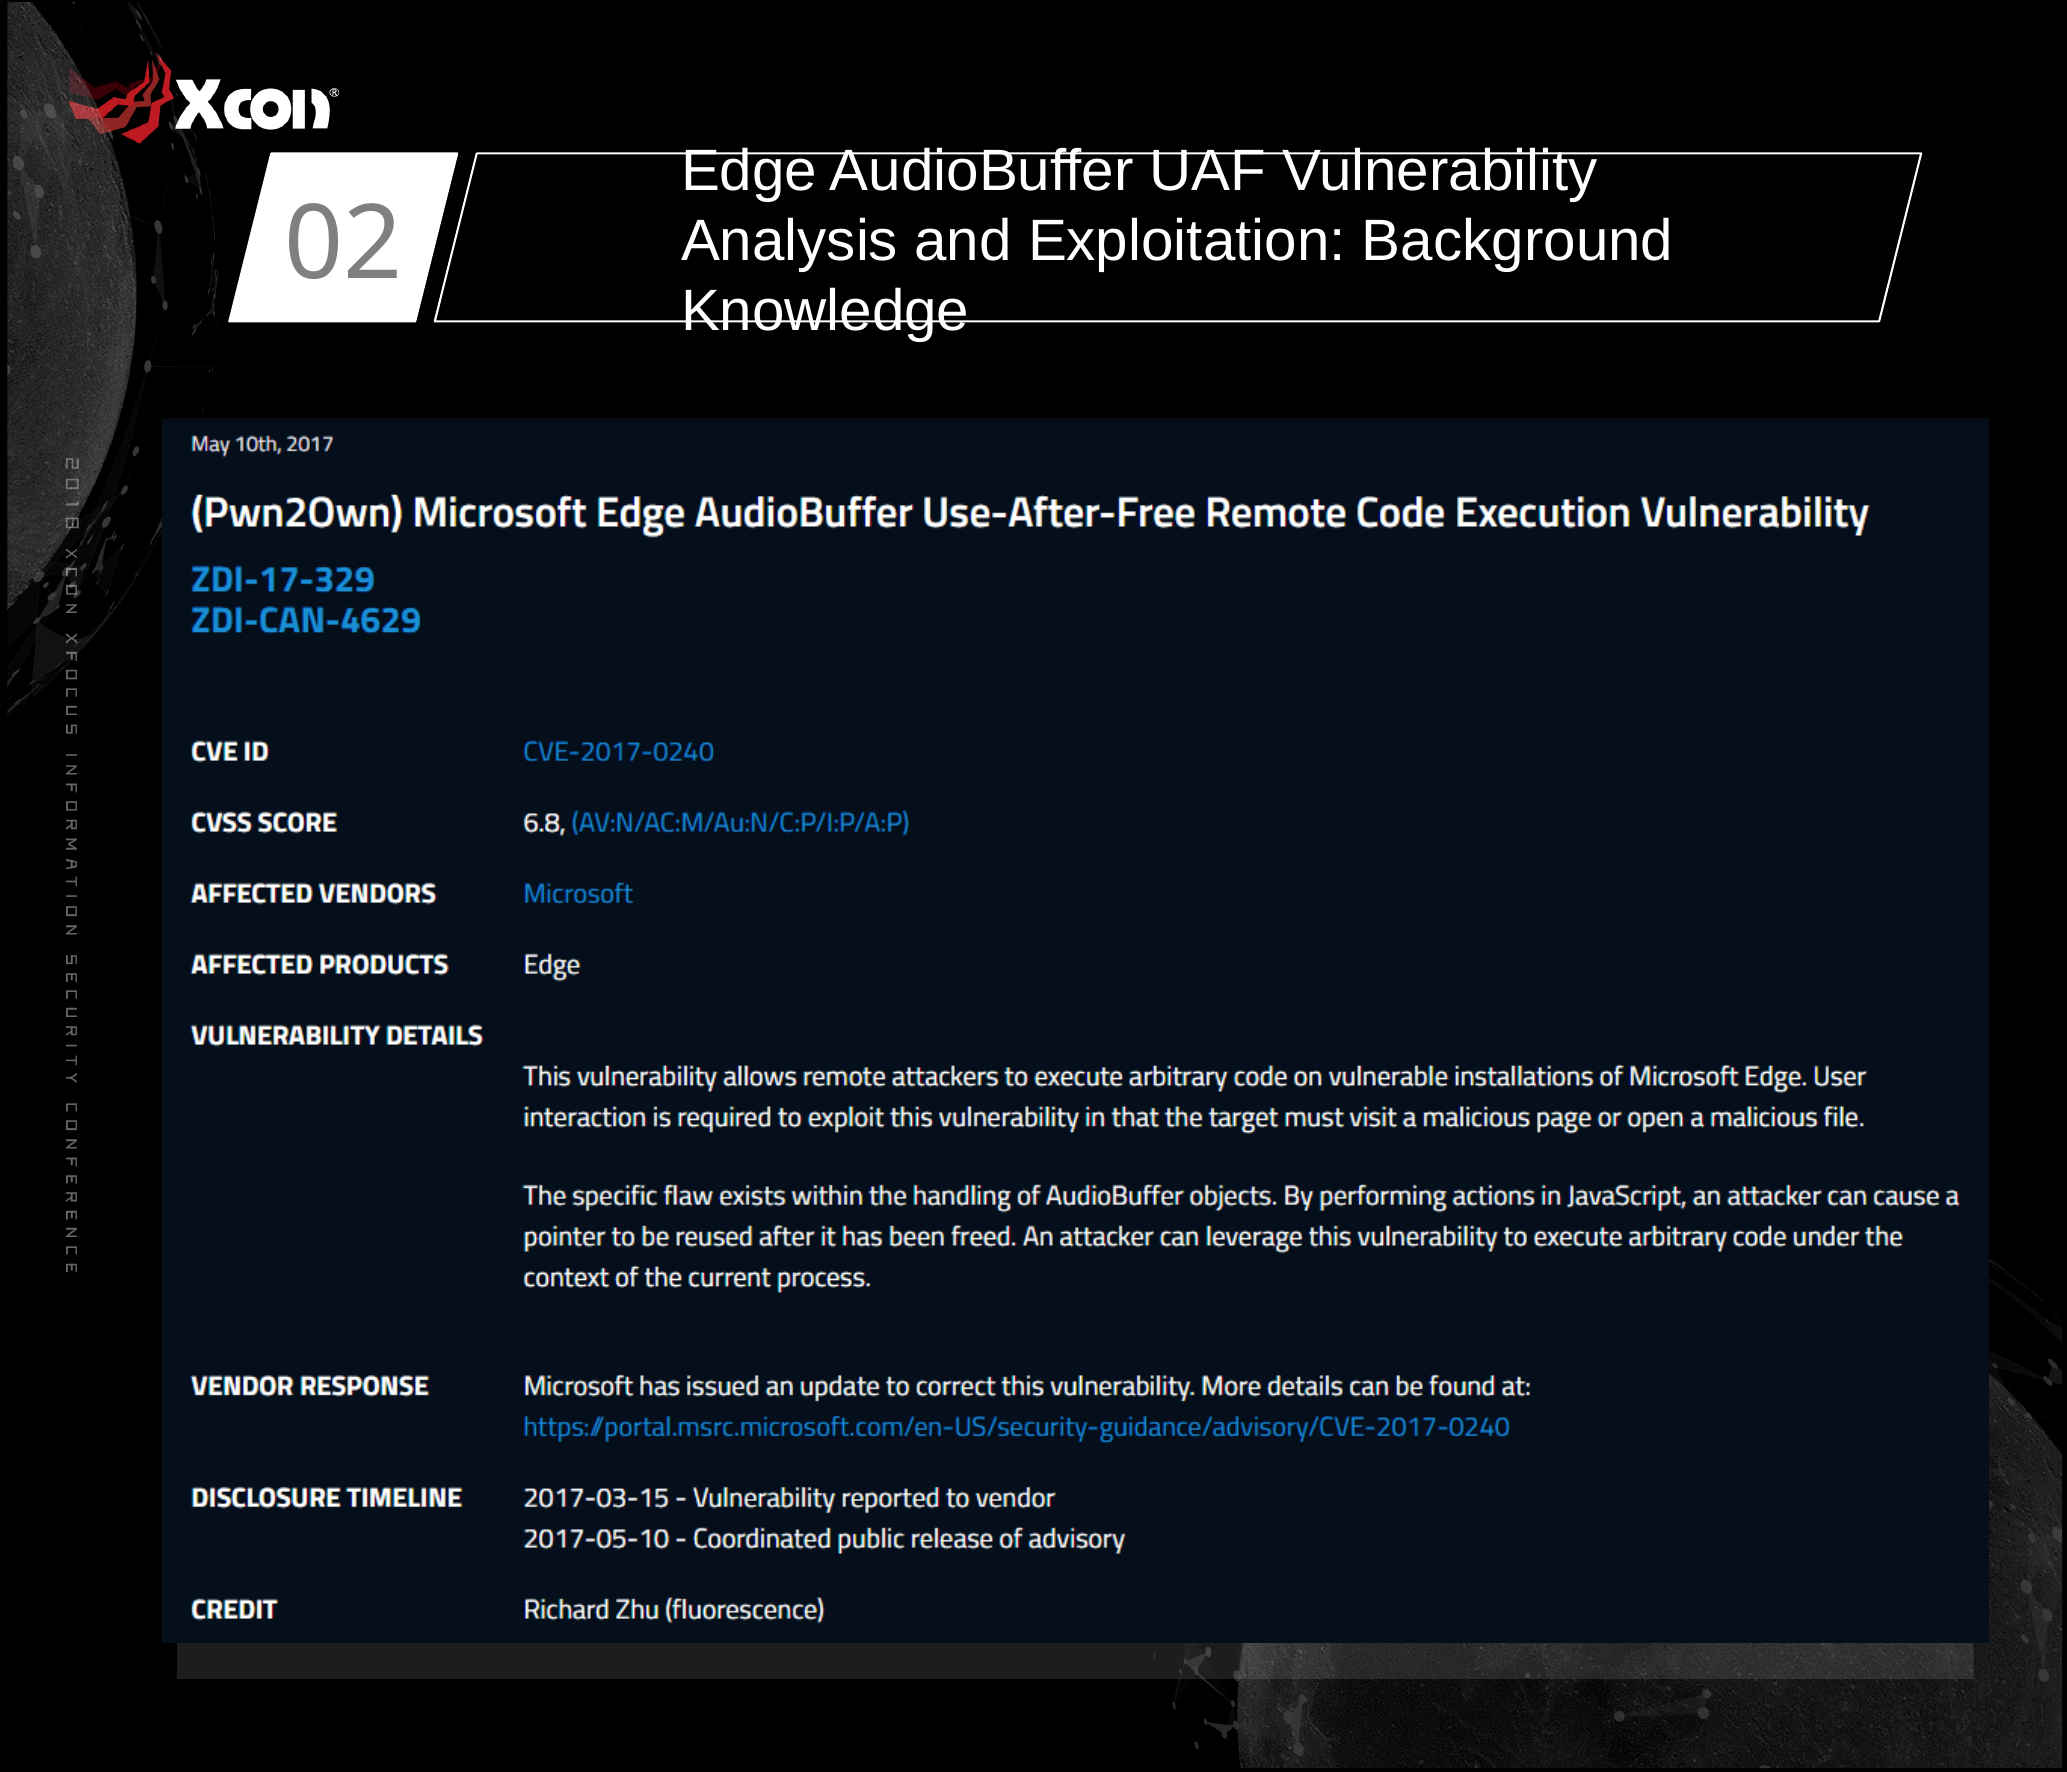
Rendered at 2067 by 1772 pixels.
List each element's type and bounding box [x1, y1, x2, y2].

list [161, 418, 1989, 1643]
text_box [176, 1643, 1975, 1680]
text_box [229, 153, 1922, 322]
picture [0, 0, 2067, 1772]
